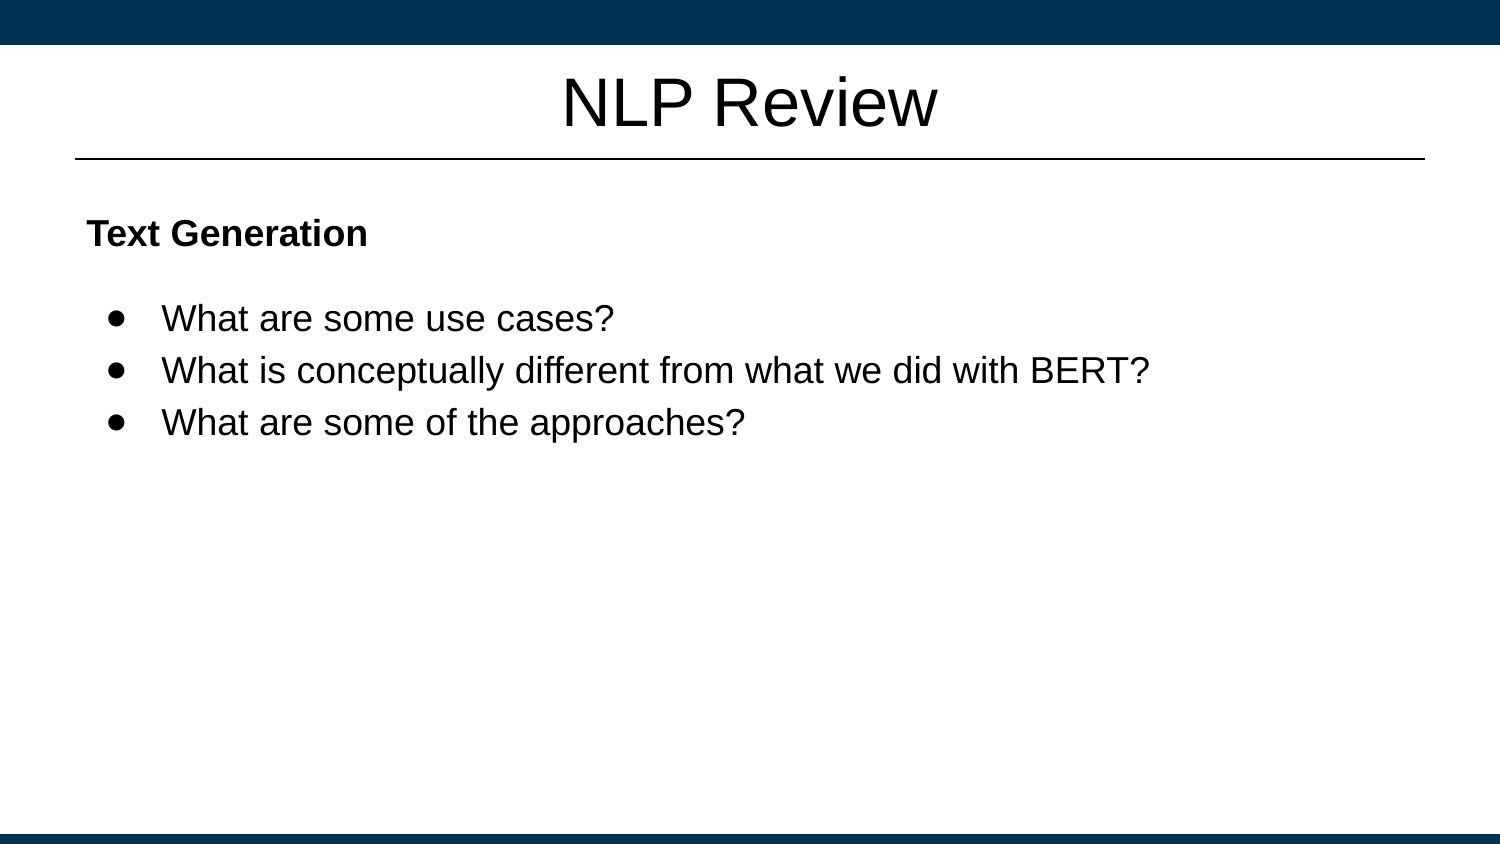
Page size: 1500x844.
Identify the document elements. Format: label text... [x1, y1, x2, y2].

list Text Generation What are some use cases? What is conceptually different from what we did with BERT? What are some of the approaches? [75, 196, 1425, 754]
title NLP Review [75, 28, 1425, 169]
